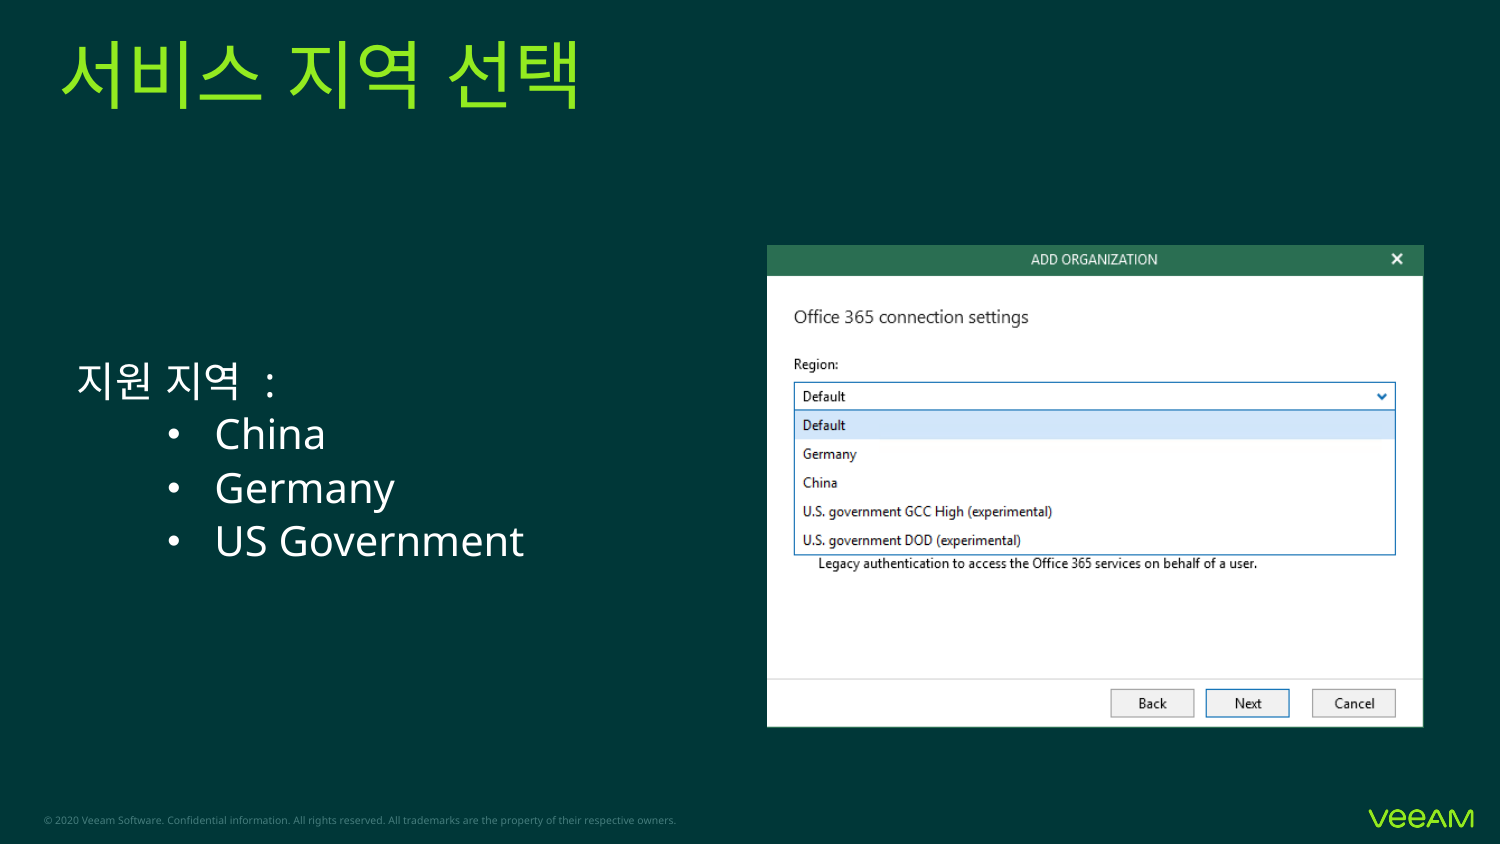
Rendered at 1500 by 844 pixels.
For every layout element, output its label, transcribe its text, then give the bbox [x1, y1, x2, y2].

picture [767, 245, 1424, 729]
list 지원 지역 : China Germany US Government [76, 351, 762, 620]
picture [1368, 809, 1474, 828]
title 서비스 지역 선택 [59, 28, 1432, 119]
